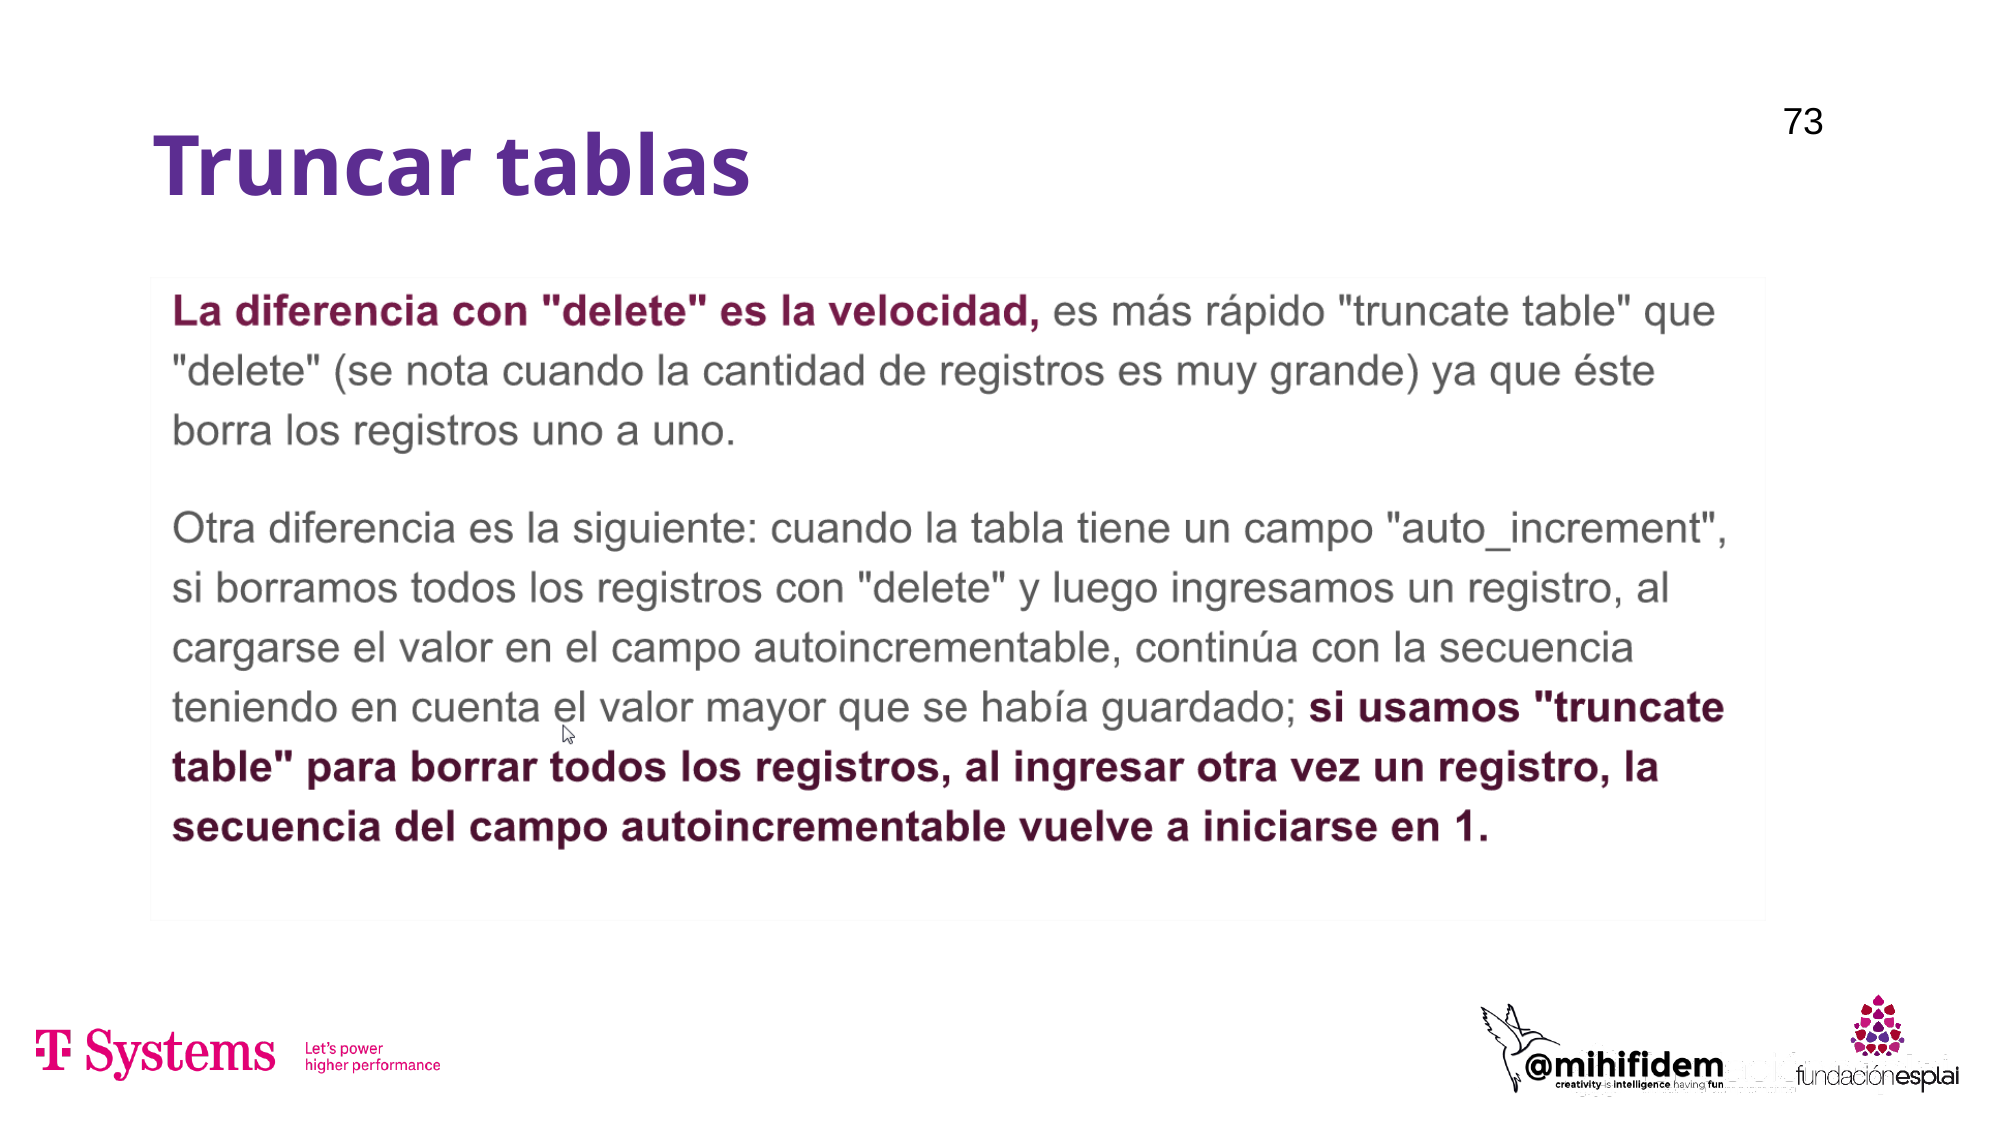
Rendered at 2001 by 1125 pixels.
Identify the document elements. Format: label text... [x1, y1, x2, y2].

text_box Truncar tablas [137, 59, 1863, 278]
picture [150, 276, 1767, 922]
picture [1472, 986, 1965, 1103]
text_box 73 [1767, 89, 1863, 150]
picture [36, 1027, 440, 1081]
